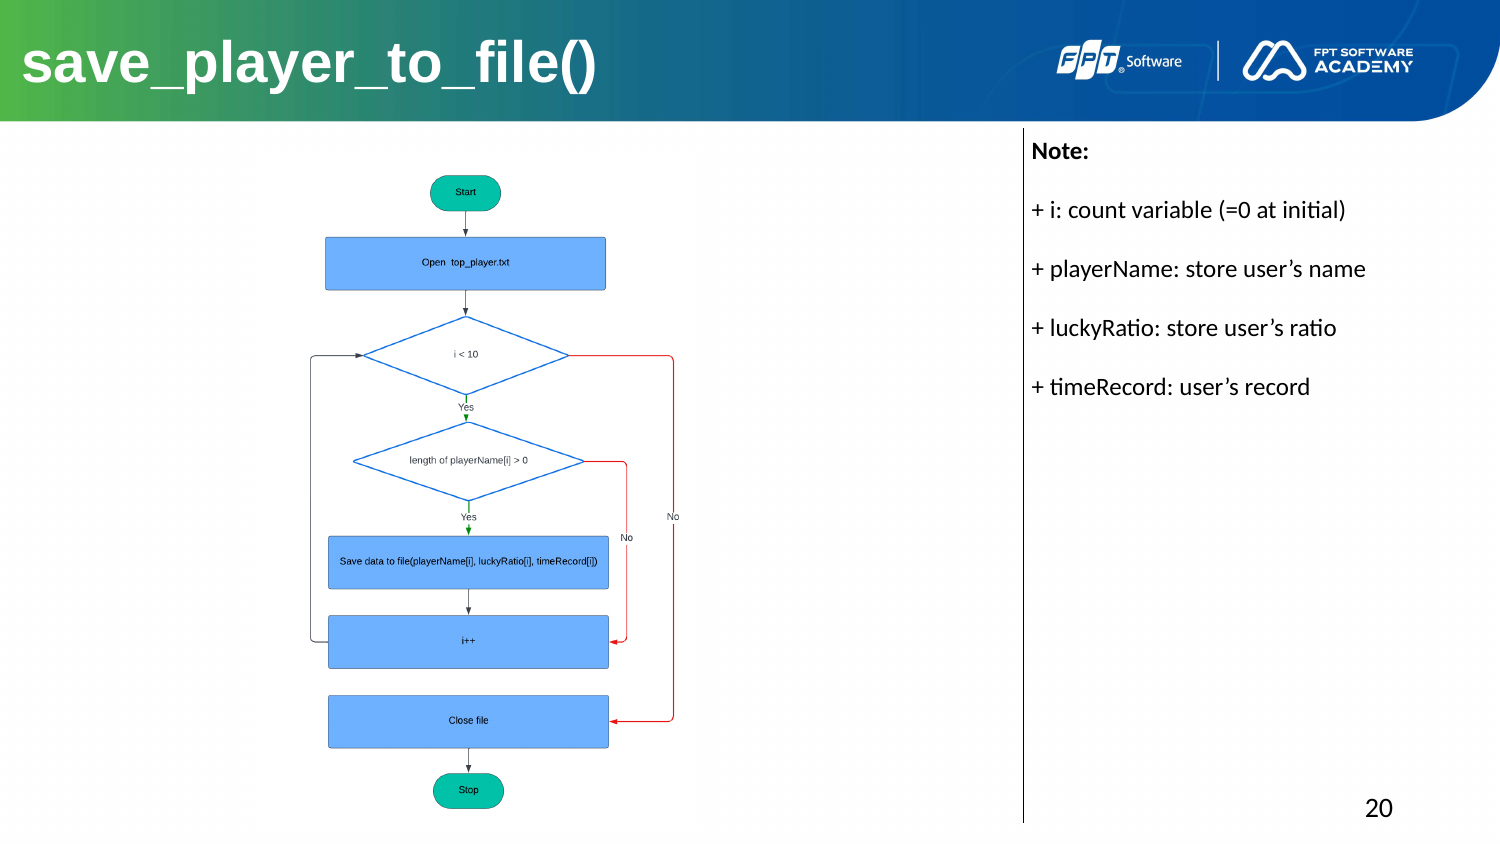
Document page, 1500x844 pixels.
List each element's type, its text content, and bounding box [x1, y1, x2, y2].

text_box save_player_to_file() [6, 6, 1136, 112]
text_box 20 [1350, 782, 1461, 827]
text_box Note: + i: count variable (=0 at initial) + playerName: store user’s name + luckyRatio: store user’s ratio + timeRecord: user’s record [1014, 99, 1500, 467]
picture [0, 0, 1500, 844]
